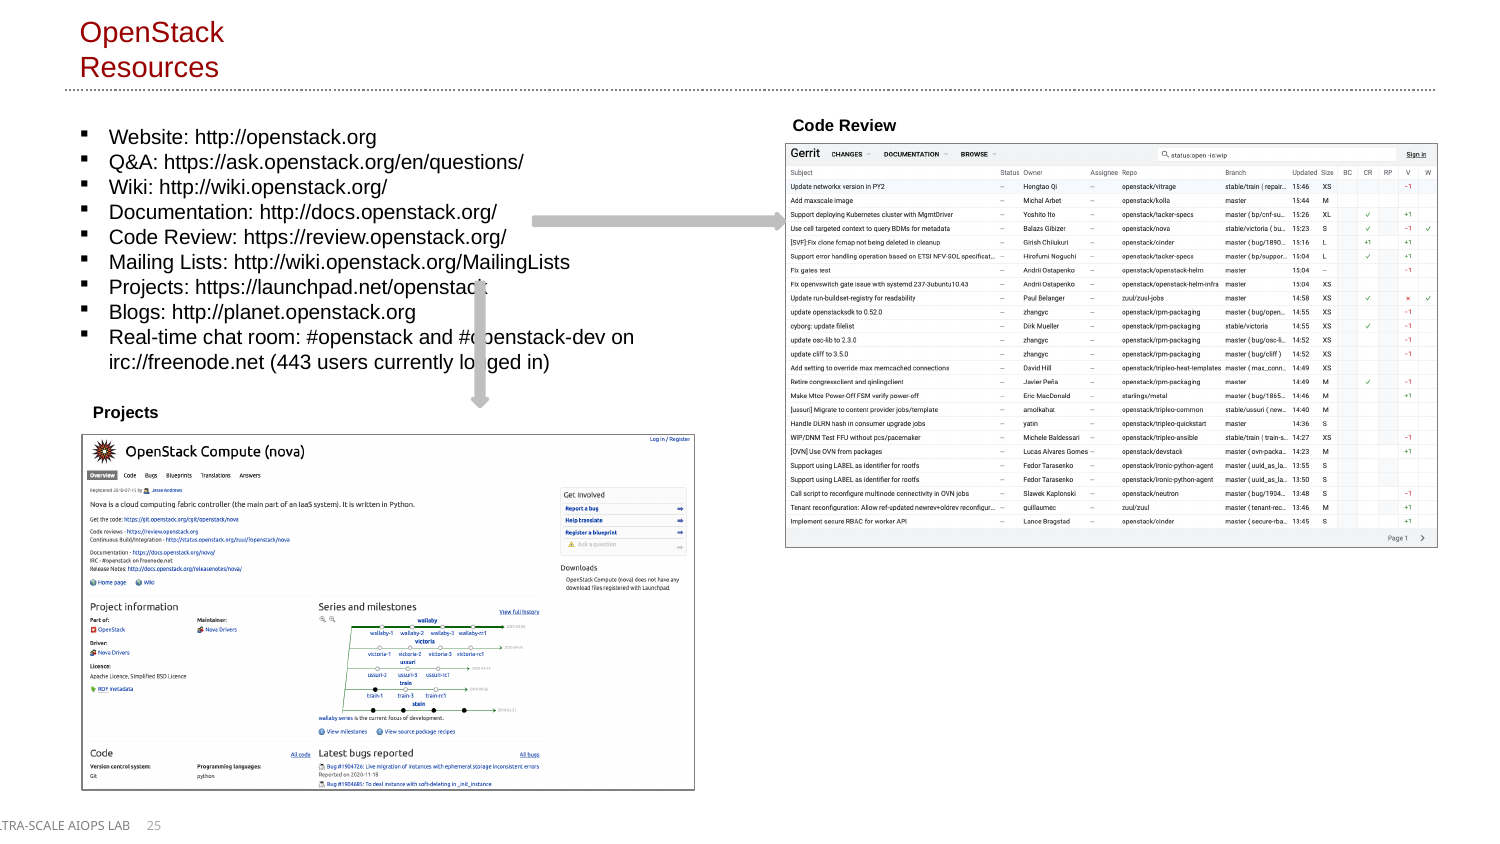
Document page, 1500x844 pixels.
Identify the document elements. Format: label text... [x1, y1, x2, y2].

text_box [470, 280, 490, 409]
list Website: http://openstack.org Q&A: https://ask.openstack.org/en/questions/ Wiki: http://wiki.openstack.org/ Documentation: http://docs.openstack.org/ Code Review: https://review.openstack.org/ Mailing Lists: http://wiki.openstack.org/MailingLists Projects: https://launchpad.net/openstack Blogs: http://planet.openstack.org Real-time chat room: #openstack and #openstack-dev on irc://freenode.net (443 users currently logged in) [64, 116, 696, 380]
picture [82, 434, 695, 790]
title OpenStack Resources [64, 0, 1435, 91]
picture [786, 143, 1438, 548]
text_box [531, 211, 781, 231]
text_box Projects [78, 394, 174, 430]
text_box Code Review [777, 107, 912, 143]
